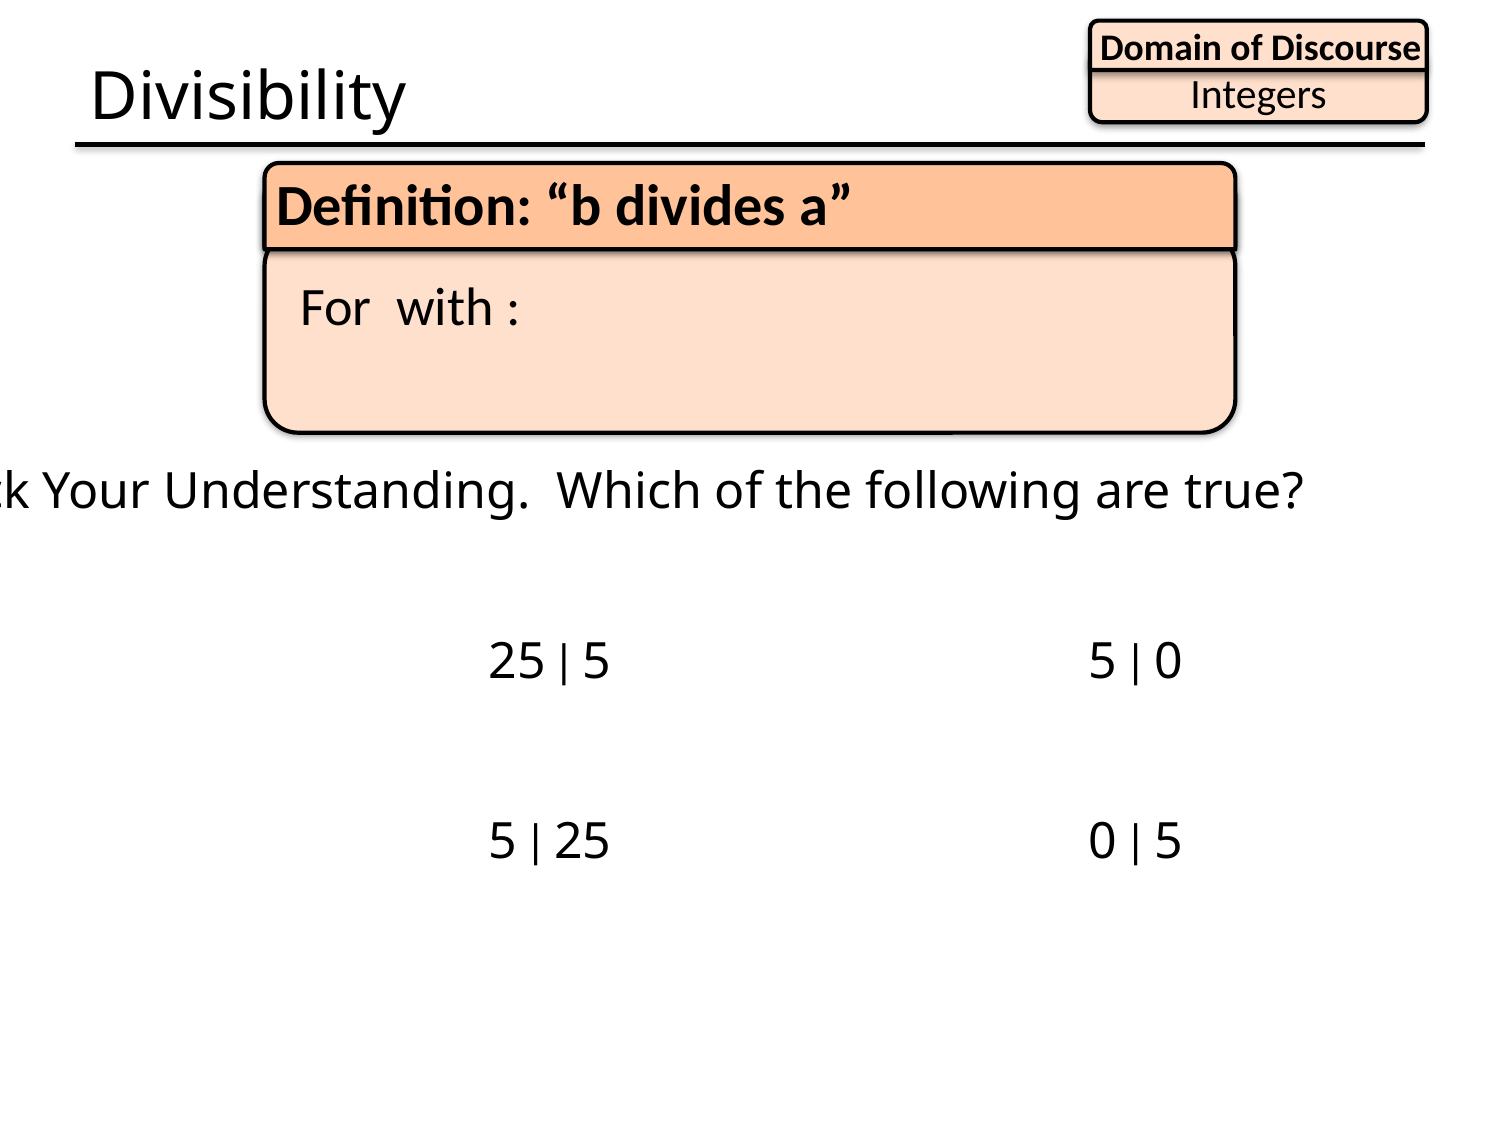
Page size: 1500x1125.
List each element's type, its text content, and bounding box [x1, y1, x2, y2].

title Divisibility [75, 45, 1425, 145]
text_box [264, 162, 1236, 433]
text_box Check Your Understanding. Which of the following are true? 5 | 1 25 | 5 5 | 0 3 | 2 1 | 5 5 | 25 0 | 5 2 | 3 [0, 450, 1500, 876]
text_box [1089, 20, 1428, 123]
